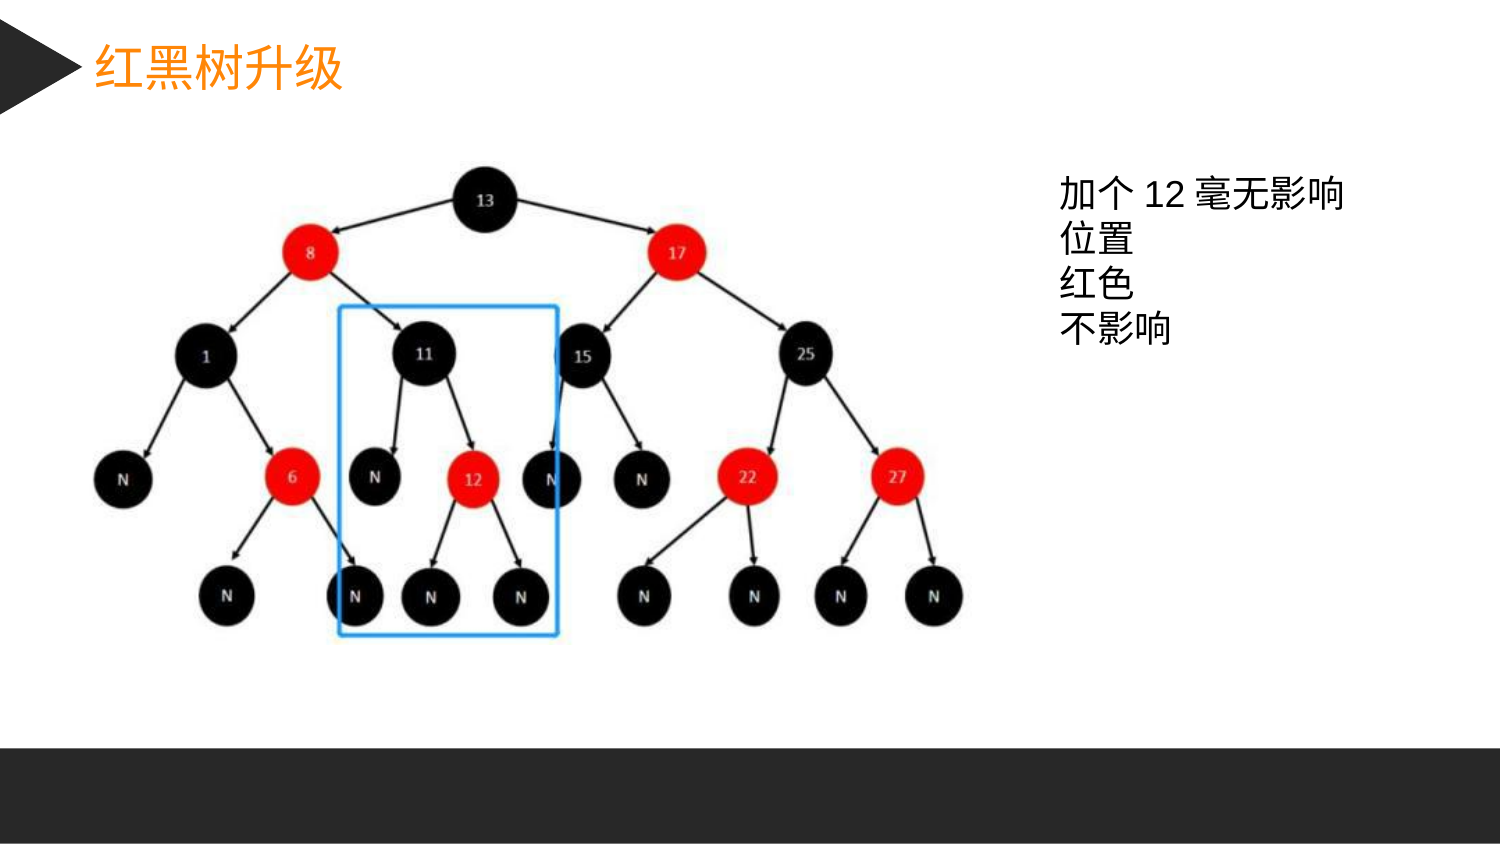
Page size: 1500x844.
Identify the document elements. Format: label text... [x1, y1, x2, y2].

text_box 加个12毫无影响 位置 红色 不影响 [1045, 162, 1483, 403]
picture [82, 161, 973, 645]
text_box 红黑树升级 [79, 29, 360, 104]
text_box [0, 748, 1500, 844]
text_box [0, 19, 83, 115]
